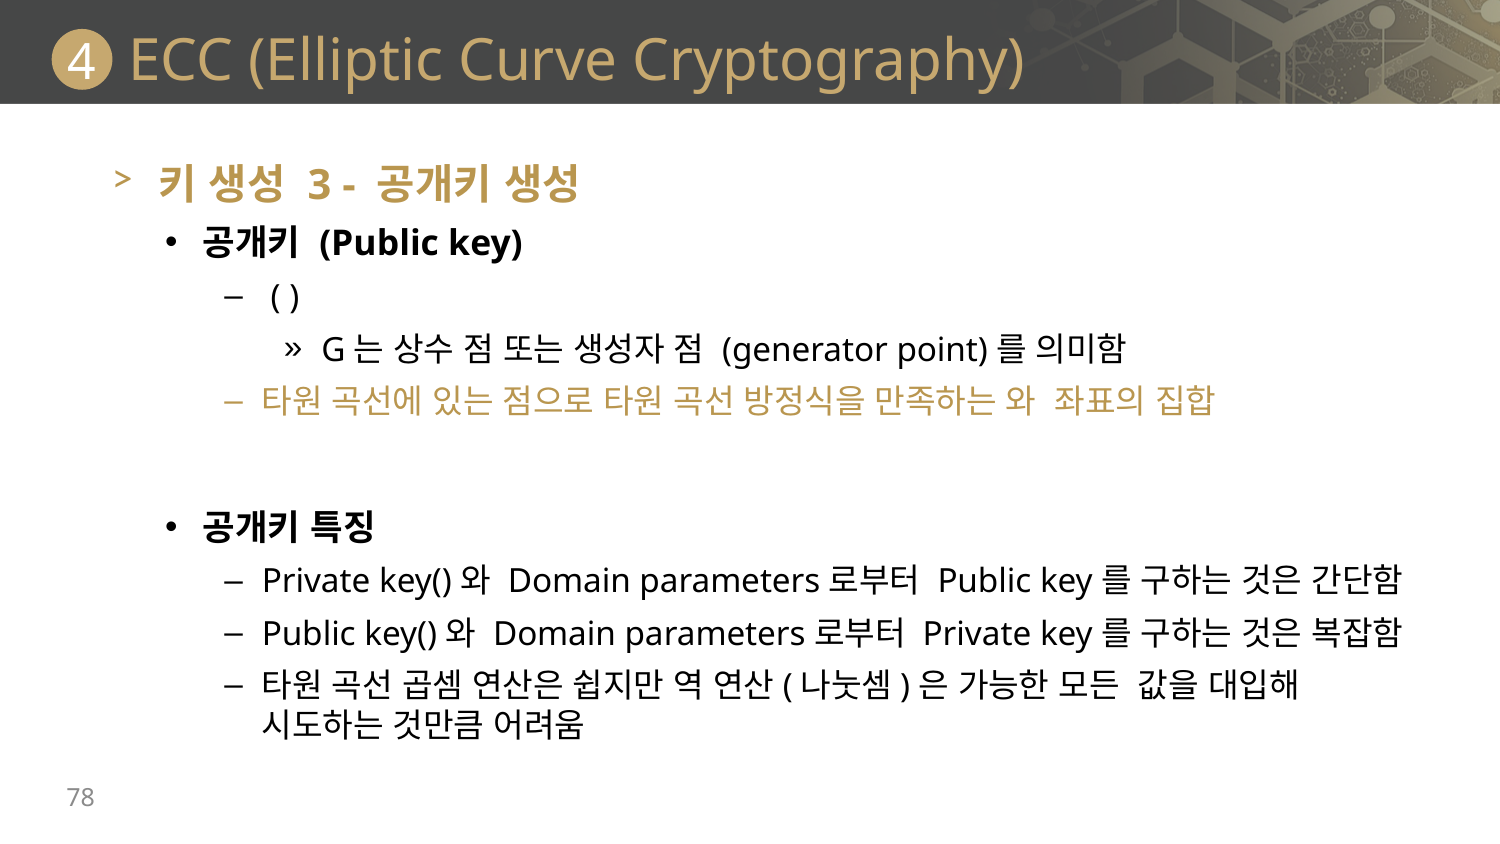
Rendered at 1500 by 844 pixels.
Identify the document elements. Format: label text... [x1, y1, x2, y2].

picture [0, 0, 1500, 103]
list 4 [51, 28, 113, 90]
slide_number 78 [51, 776, 389, 822]
title ECC (Elliptic Curve Cryptography) [113, 13, 1459, 100]
